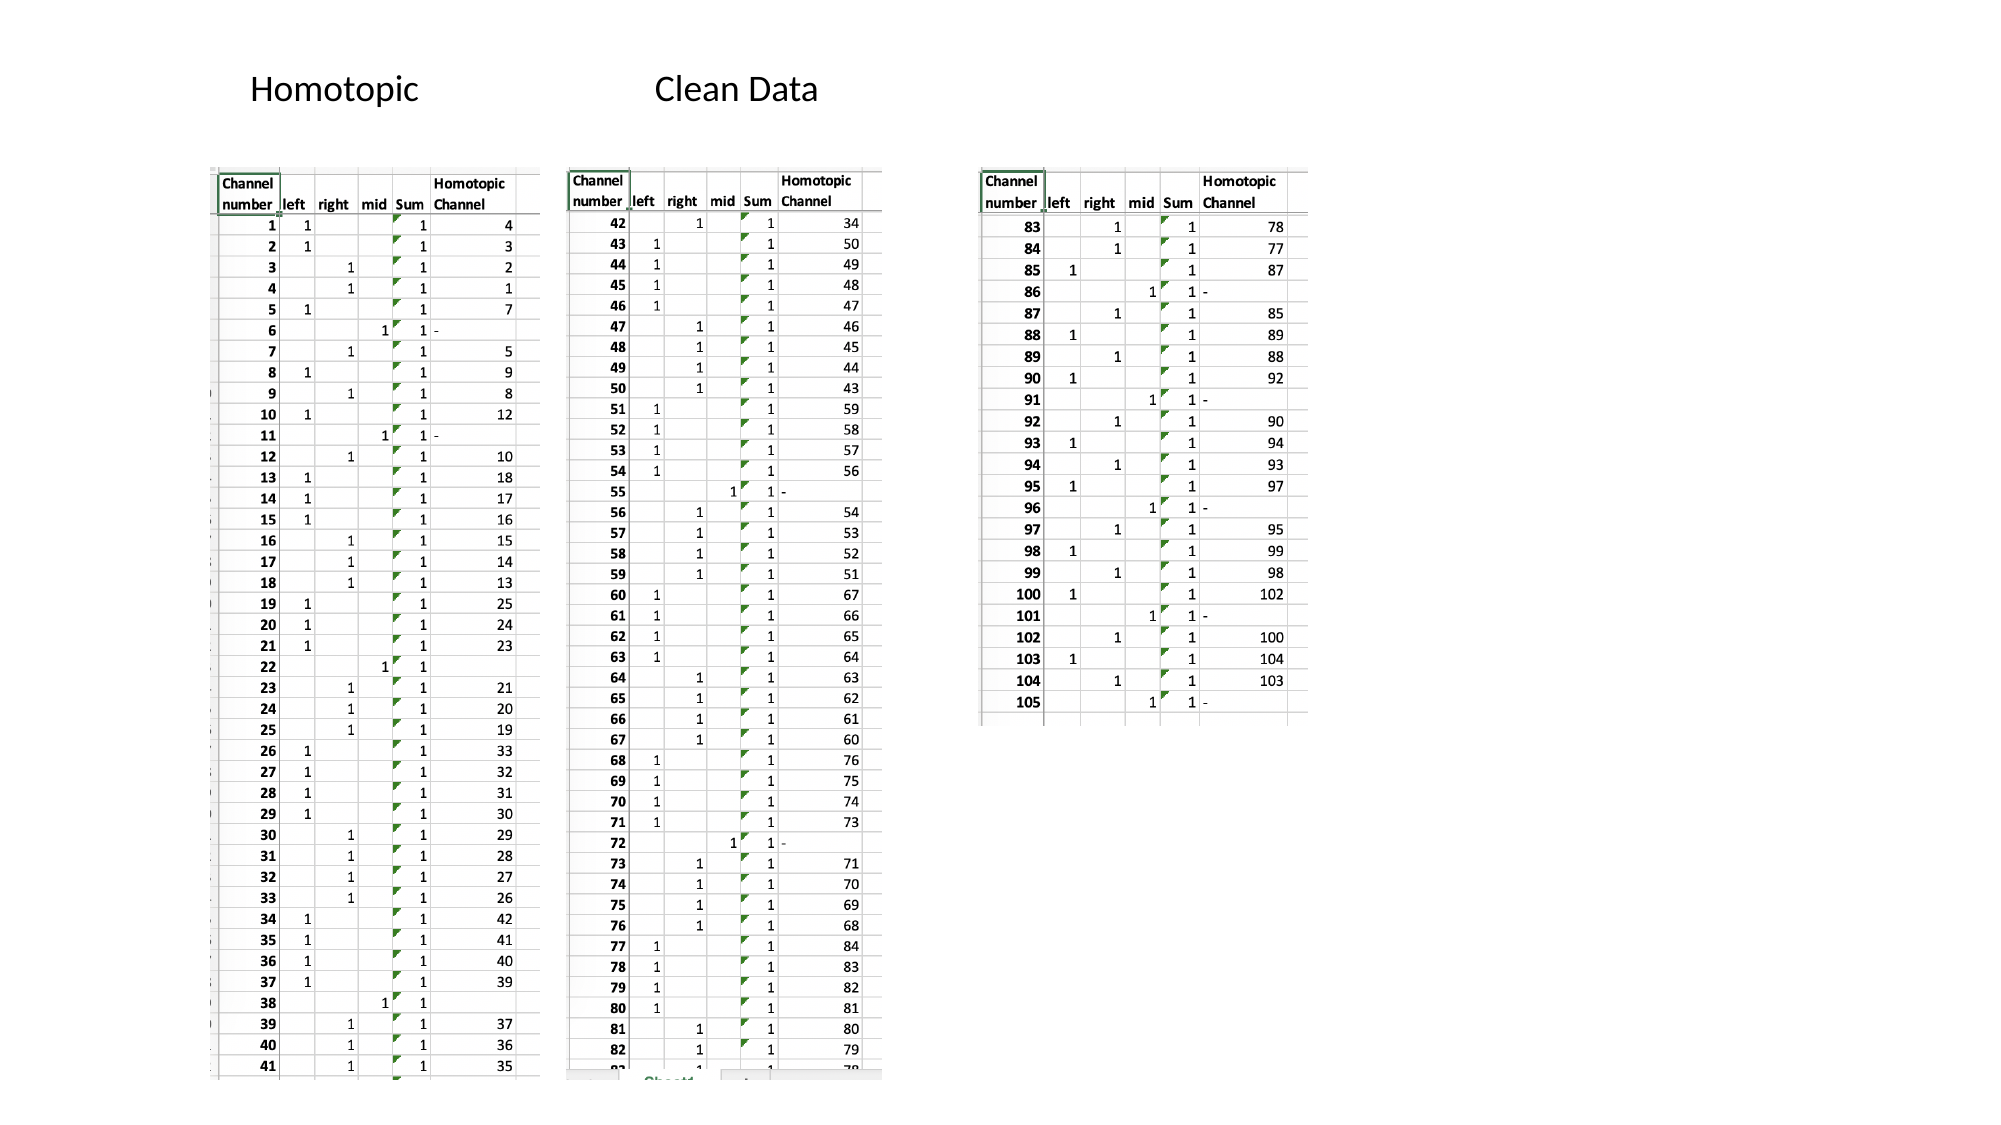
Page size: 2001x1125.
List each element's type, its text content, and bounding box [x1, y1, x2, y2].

picture [566, 167, 882, 1080]
picture [209, 167, 540, 1080]
picture [978, 167, 1308, 726]
text_box Clean Data [640, 56, 834, 117]
text_box Homotopic [235, 56, 435, 117]
